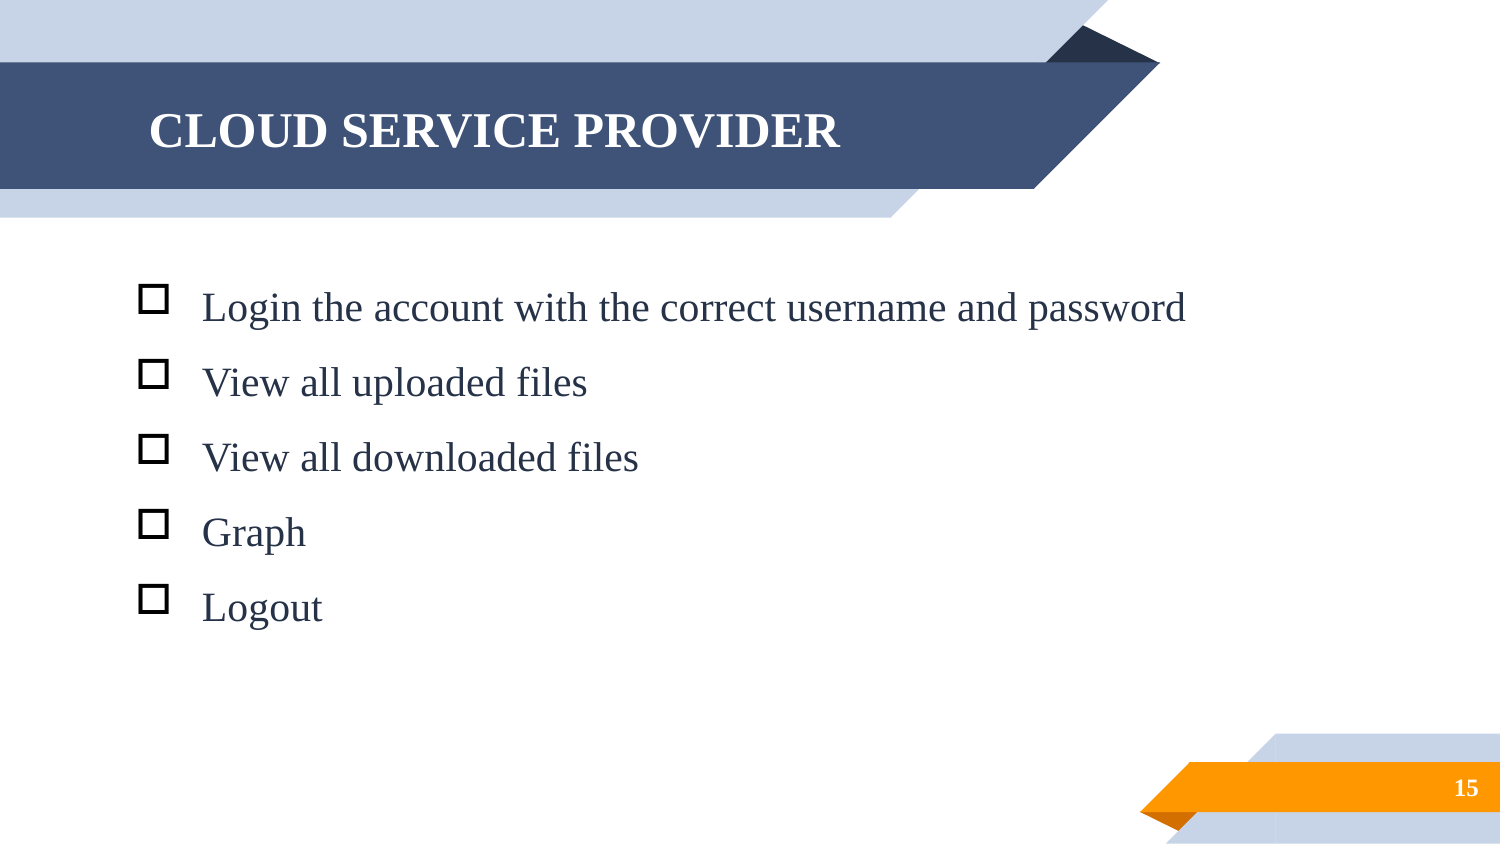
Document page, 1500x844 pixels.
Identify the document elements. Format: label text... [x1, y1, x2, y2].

text_box Login the account with the correct username and password View all uploaded files View all downloaded files Graph Logout [120, 247, 1372, 638]
slide_number 15 [1249, 760, 1494, 813]
title CLOUD SERVICE PROVIDER [133, 64, 997, 190]
